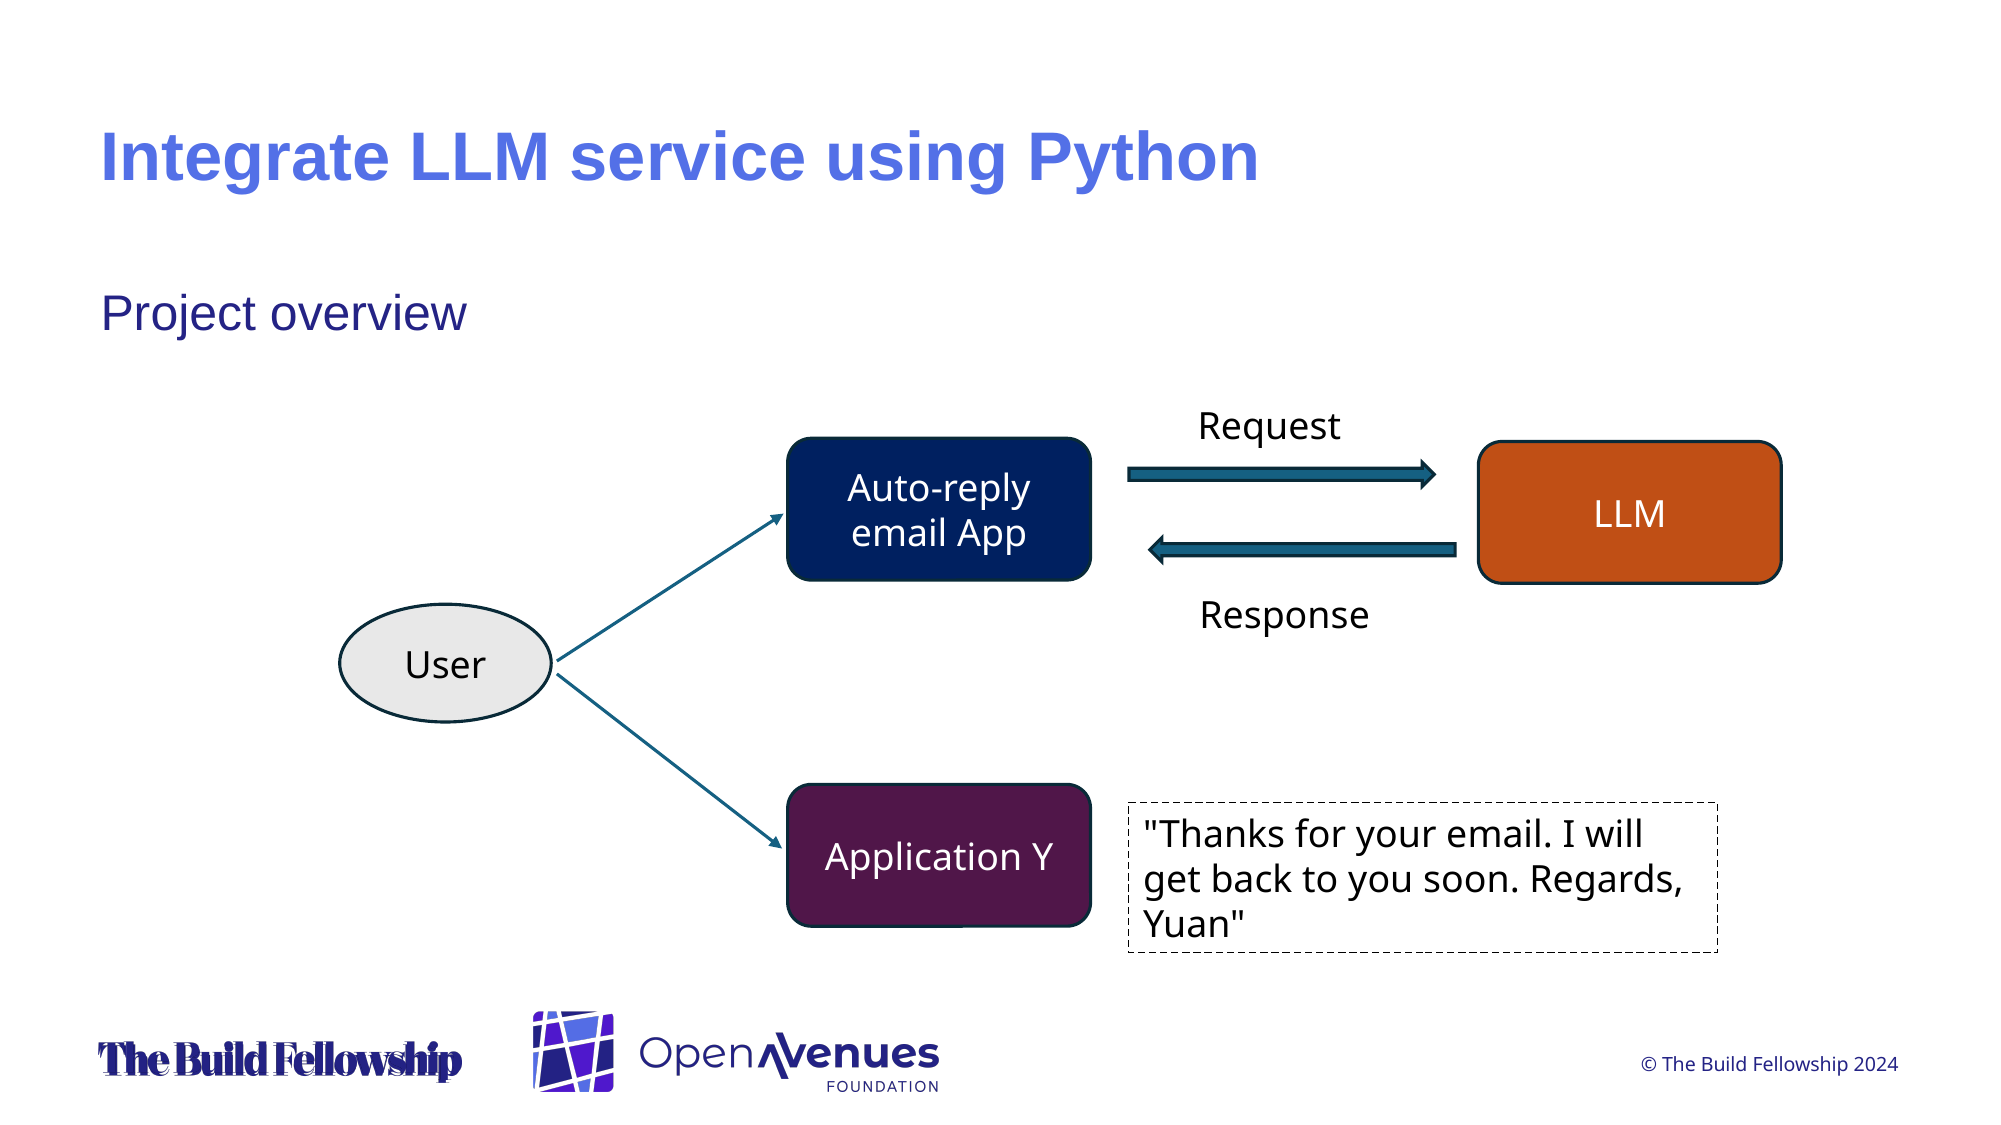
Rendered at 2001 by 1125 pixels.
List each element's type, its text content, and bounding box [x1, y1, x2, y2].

text_box Auto-reply email App [786, 436, 1093, 582]
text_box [556, 513, 785, 662]
text_box Response [1184, 583, 1420, 644]
text_box [1147, 533, 1457, 566]
picture [98, 1041, 462, 1083]
text_box LLM [1476, 439, 1783, 585]
text_box Request [1182, 394, 1419, 455]
text_box Project overview [100, 280, 1205, 372]
text_box User [338, 602, 553, 724]
text_box "Thanks for your email. I will get back to you soon. Regards, Yuan" [1128, 802, 1718, 953]
picture [532, 1011, 939, 1093]
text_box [556, 673, 783, 849]
text_box [1127, 458, 1437, 491]
text_box Integrate LLM service using Python [100, 70, 1433, 235]
text_box Application Y [786, 782, 1093, 928]
